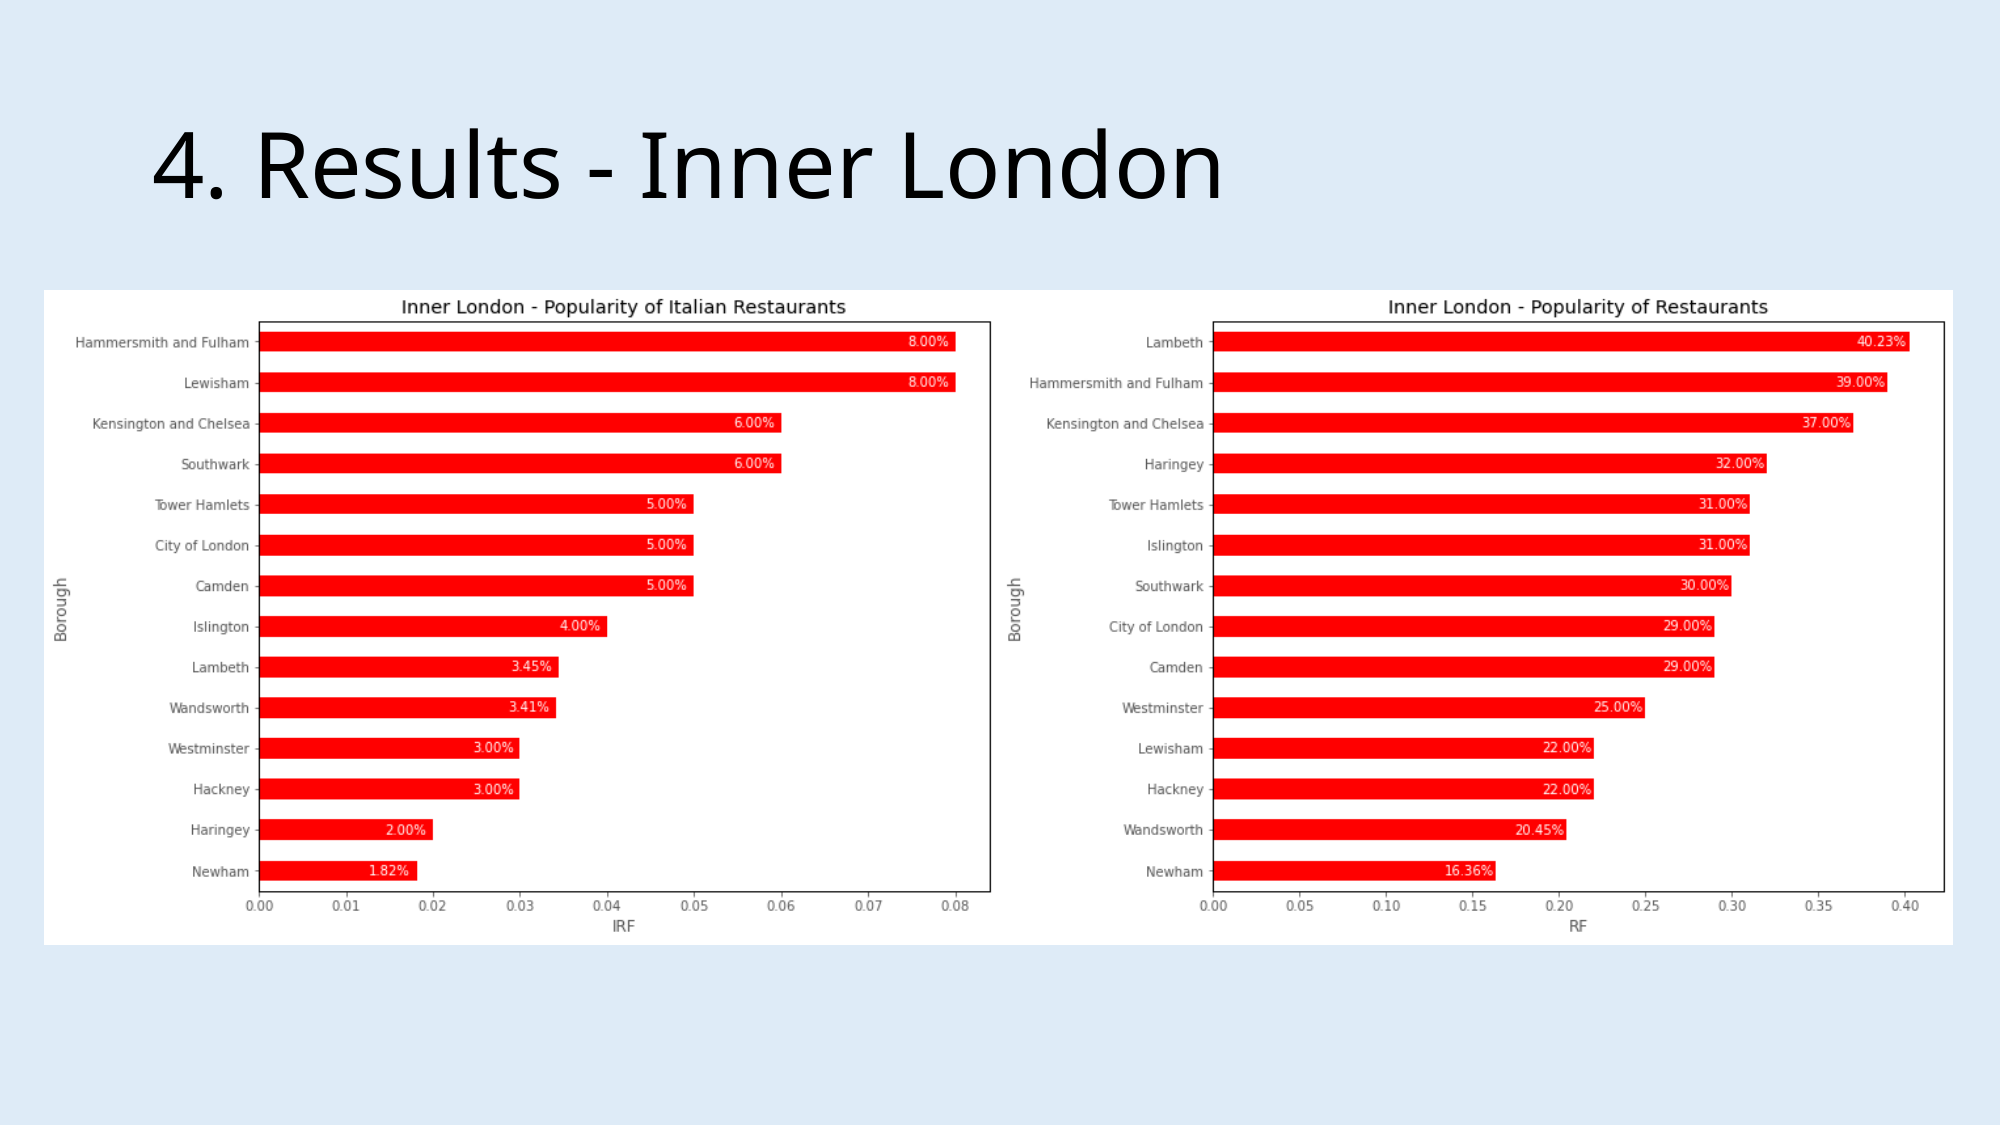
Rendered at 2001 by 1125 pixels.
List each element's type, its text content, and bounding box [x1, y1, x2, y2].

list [44, 290, 998, 945]
title 4. Results - Inner London [137, 59, 1863, 278]
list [998, 290, 1952, 945]
